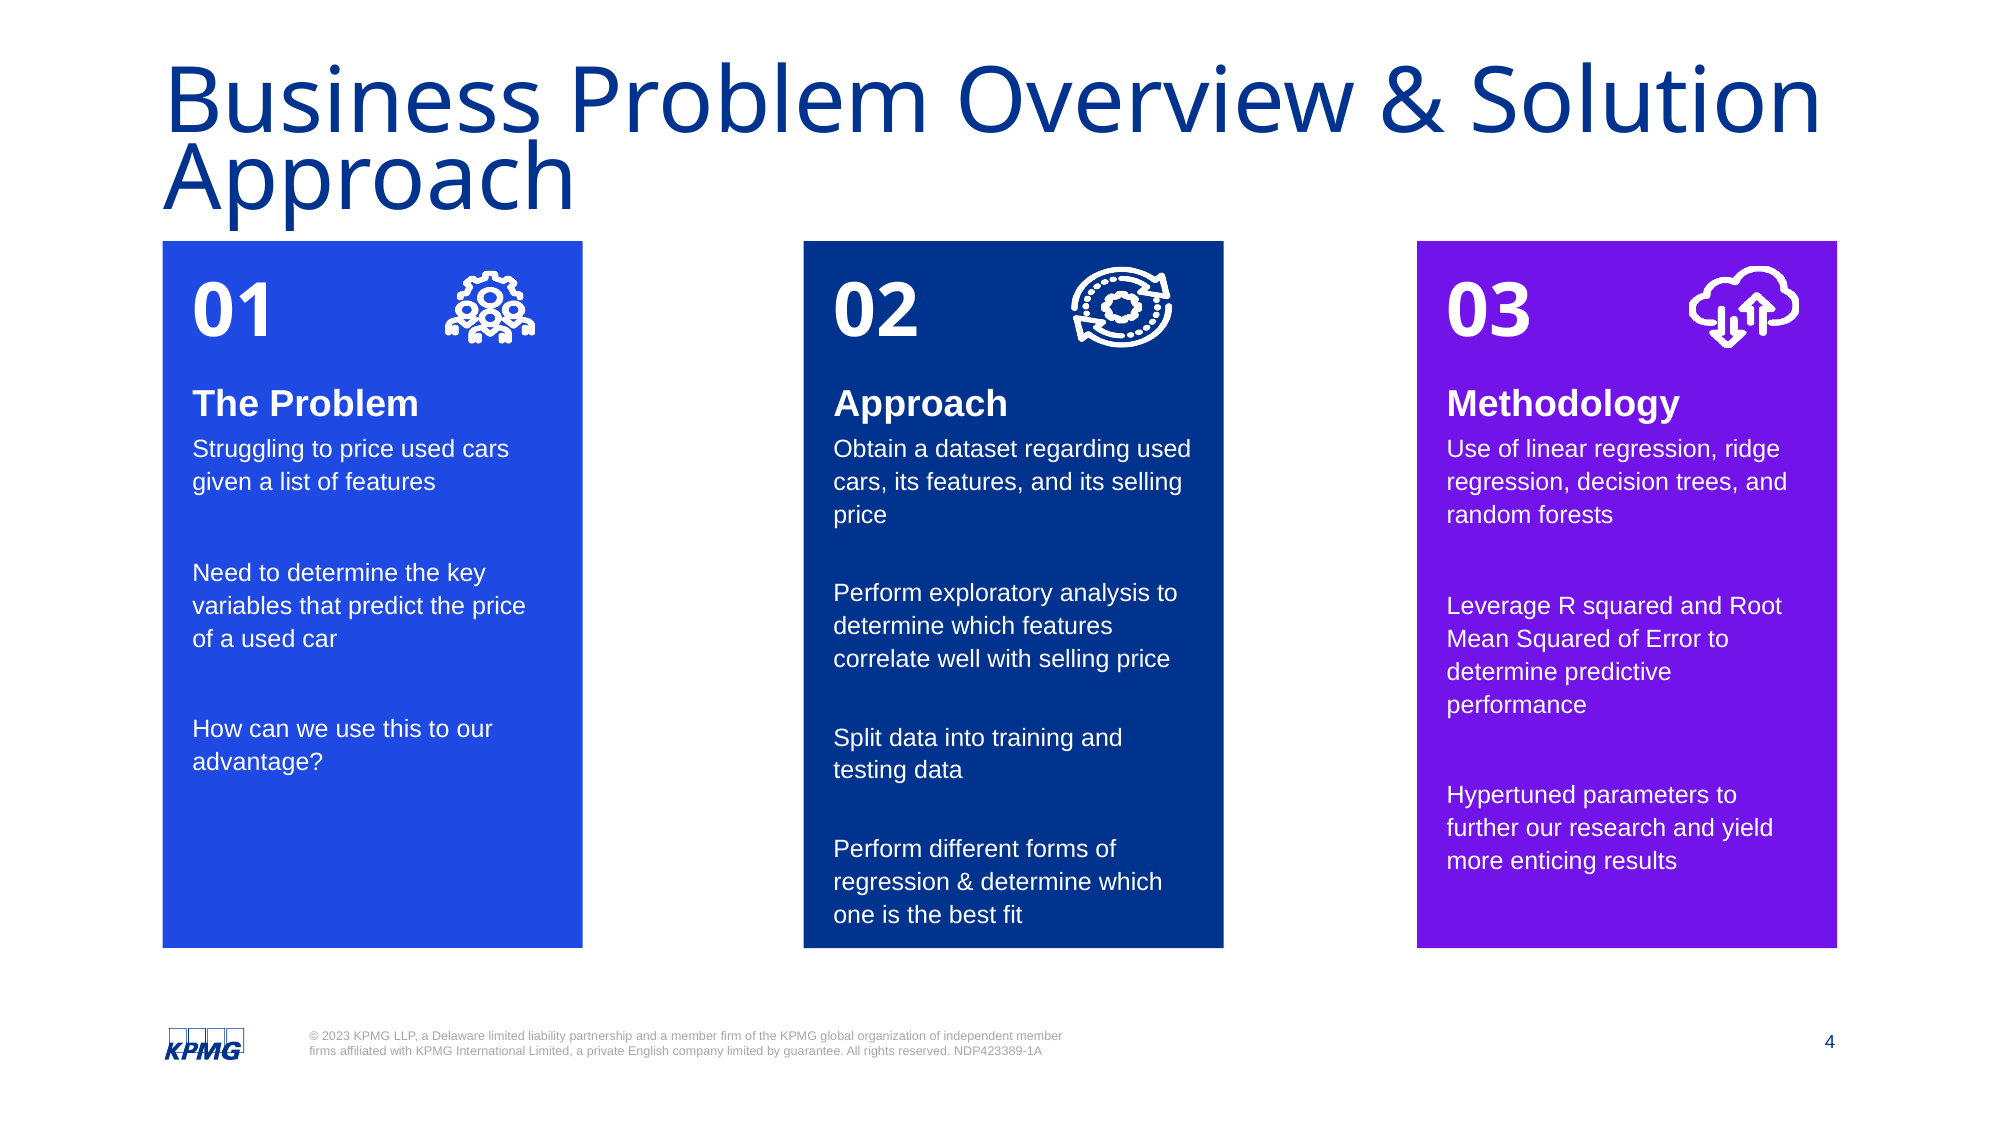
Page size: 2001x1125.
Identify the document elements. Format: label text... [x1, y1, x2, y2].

title Business Problem Overview & Solution Approach [163, 70, 1838, 159]
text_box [803, 241, 1224, 949]
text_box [162, 241, 583, 948]
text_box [1417, 241, 1838, 949]
